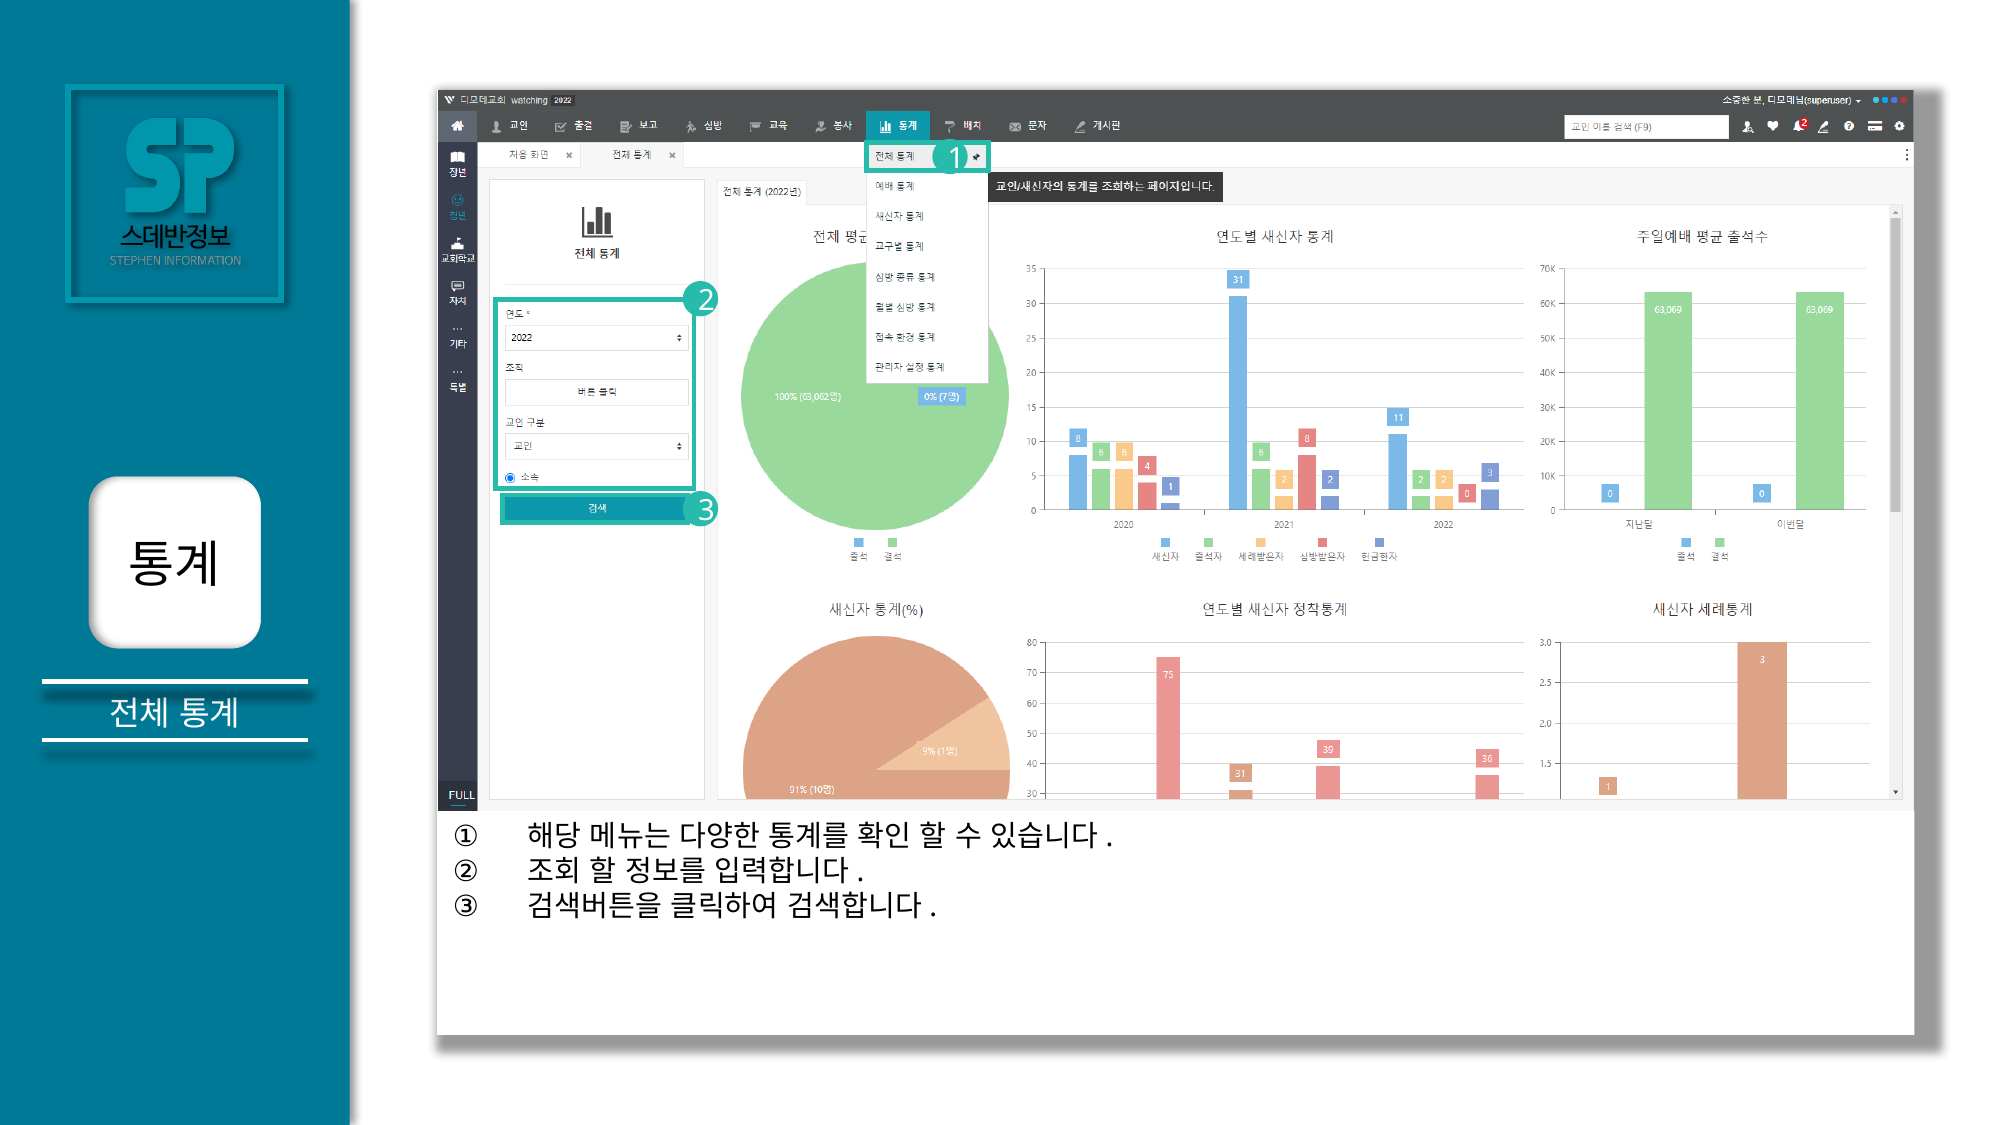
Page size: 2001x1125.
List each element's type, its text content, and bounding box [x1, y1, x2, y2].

picture [438, 89, 1914, 811]
text_box 해당 메뉴는 다양한 통계를 확인 할 수 있습니다. 조회 할 정보를 입력합니다. 검색버튼을 클릭하여 검색합니다. [437, 809, 1915, 1036]
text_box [0, 0, 350, 1125]
